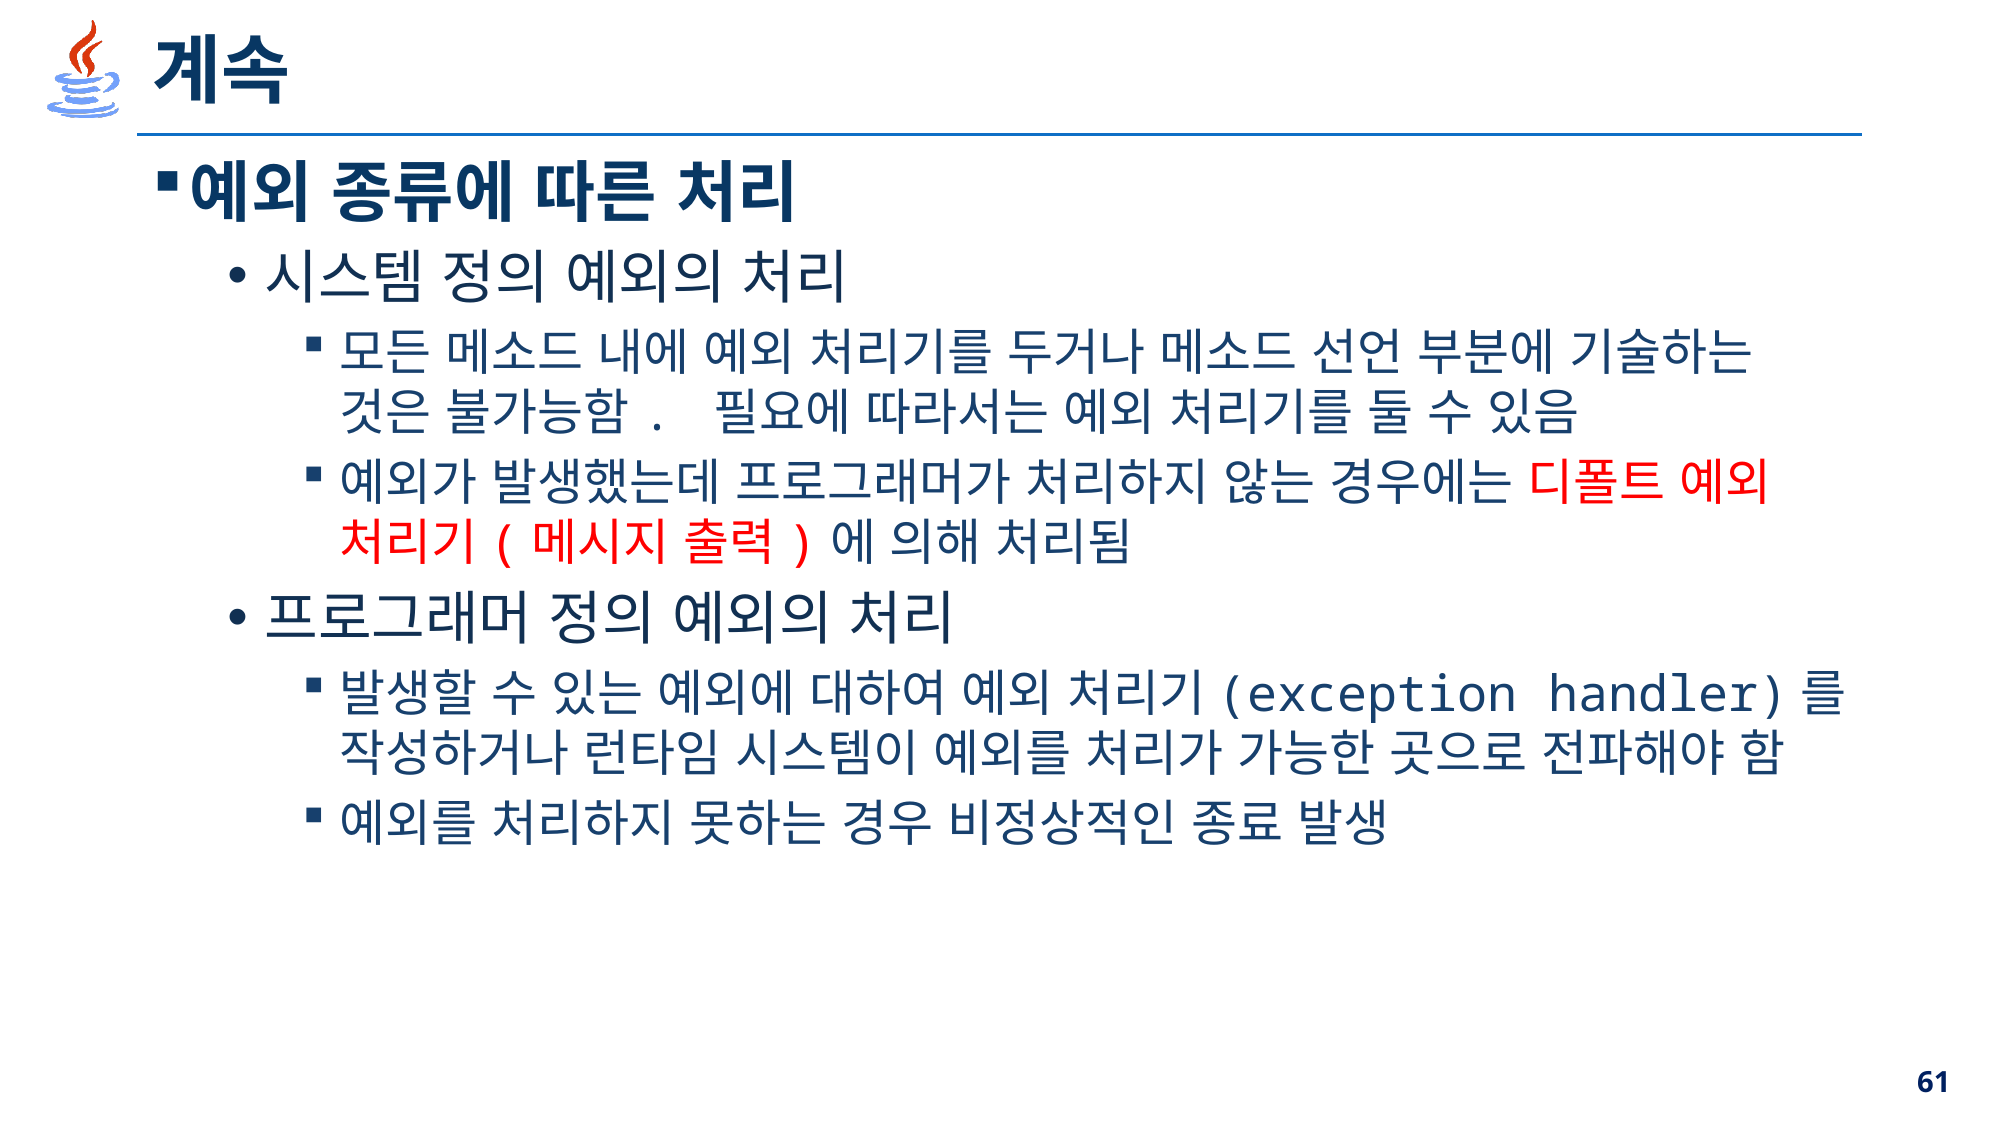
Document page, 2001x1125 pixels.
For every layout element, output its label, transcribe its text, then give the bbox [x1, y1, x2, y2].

slide_number 61 [1862, 1053, 1966, 1114]
list 예외 종류에 따른 처리 시스템 정의 예외의 처리 모든 메소드 내에 예외 처리기를 두거나 메소드 선언 부분에 기술하는 것은 불가능함. 필요에 따라서는 예외 처리기를 둘 수 있음 예외가 발생했는데 프로그래머가 처리하지 않는 경우에는 디폴트 예외 처리기(메시지 출력)에 의해 처리됨 프로그래머 정의 예외의 처리 발생할 수 있는 예외에 대하여 예외 처리기(exception handler)를 작성하거나 런타임 시스템이 예외를 처리가 가능한 곳으로 전파해야 함 예외를 처리하지 못하는 경우 비정상적인 종료 발생 [137, 142, 1863, 1038]
title 계속 [137, 21, 1863, 126]
picture [34, 20, 132, 118]
